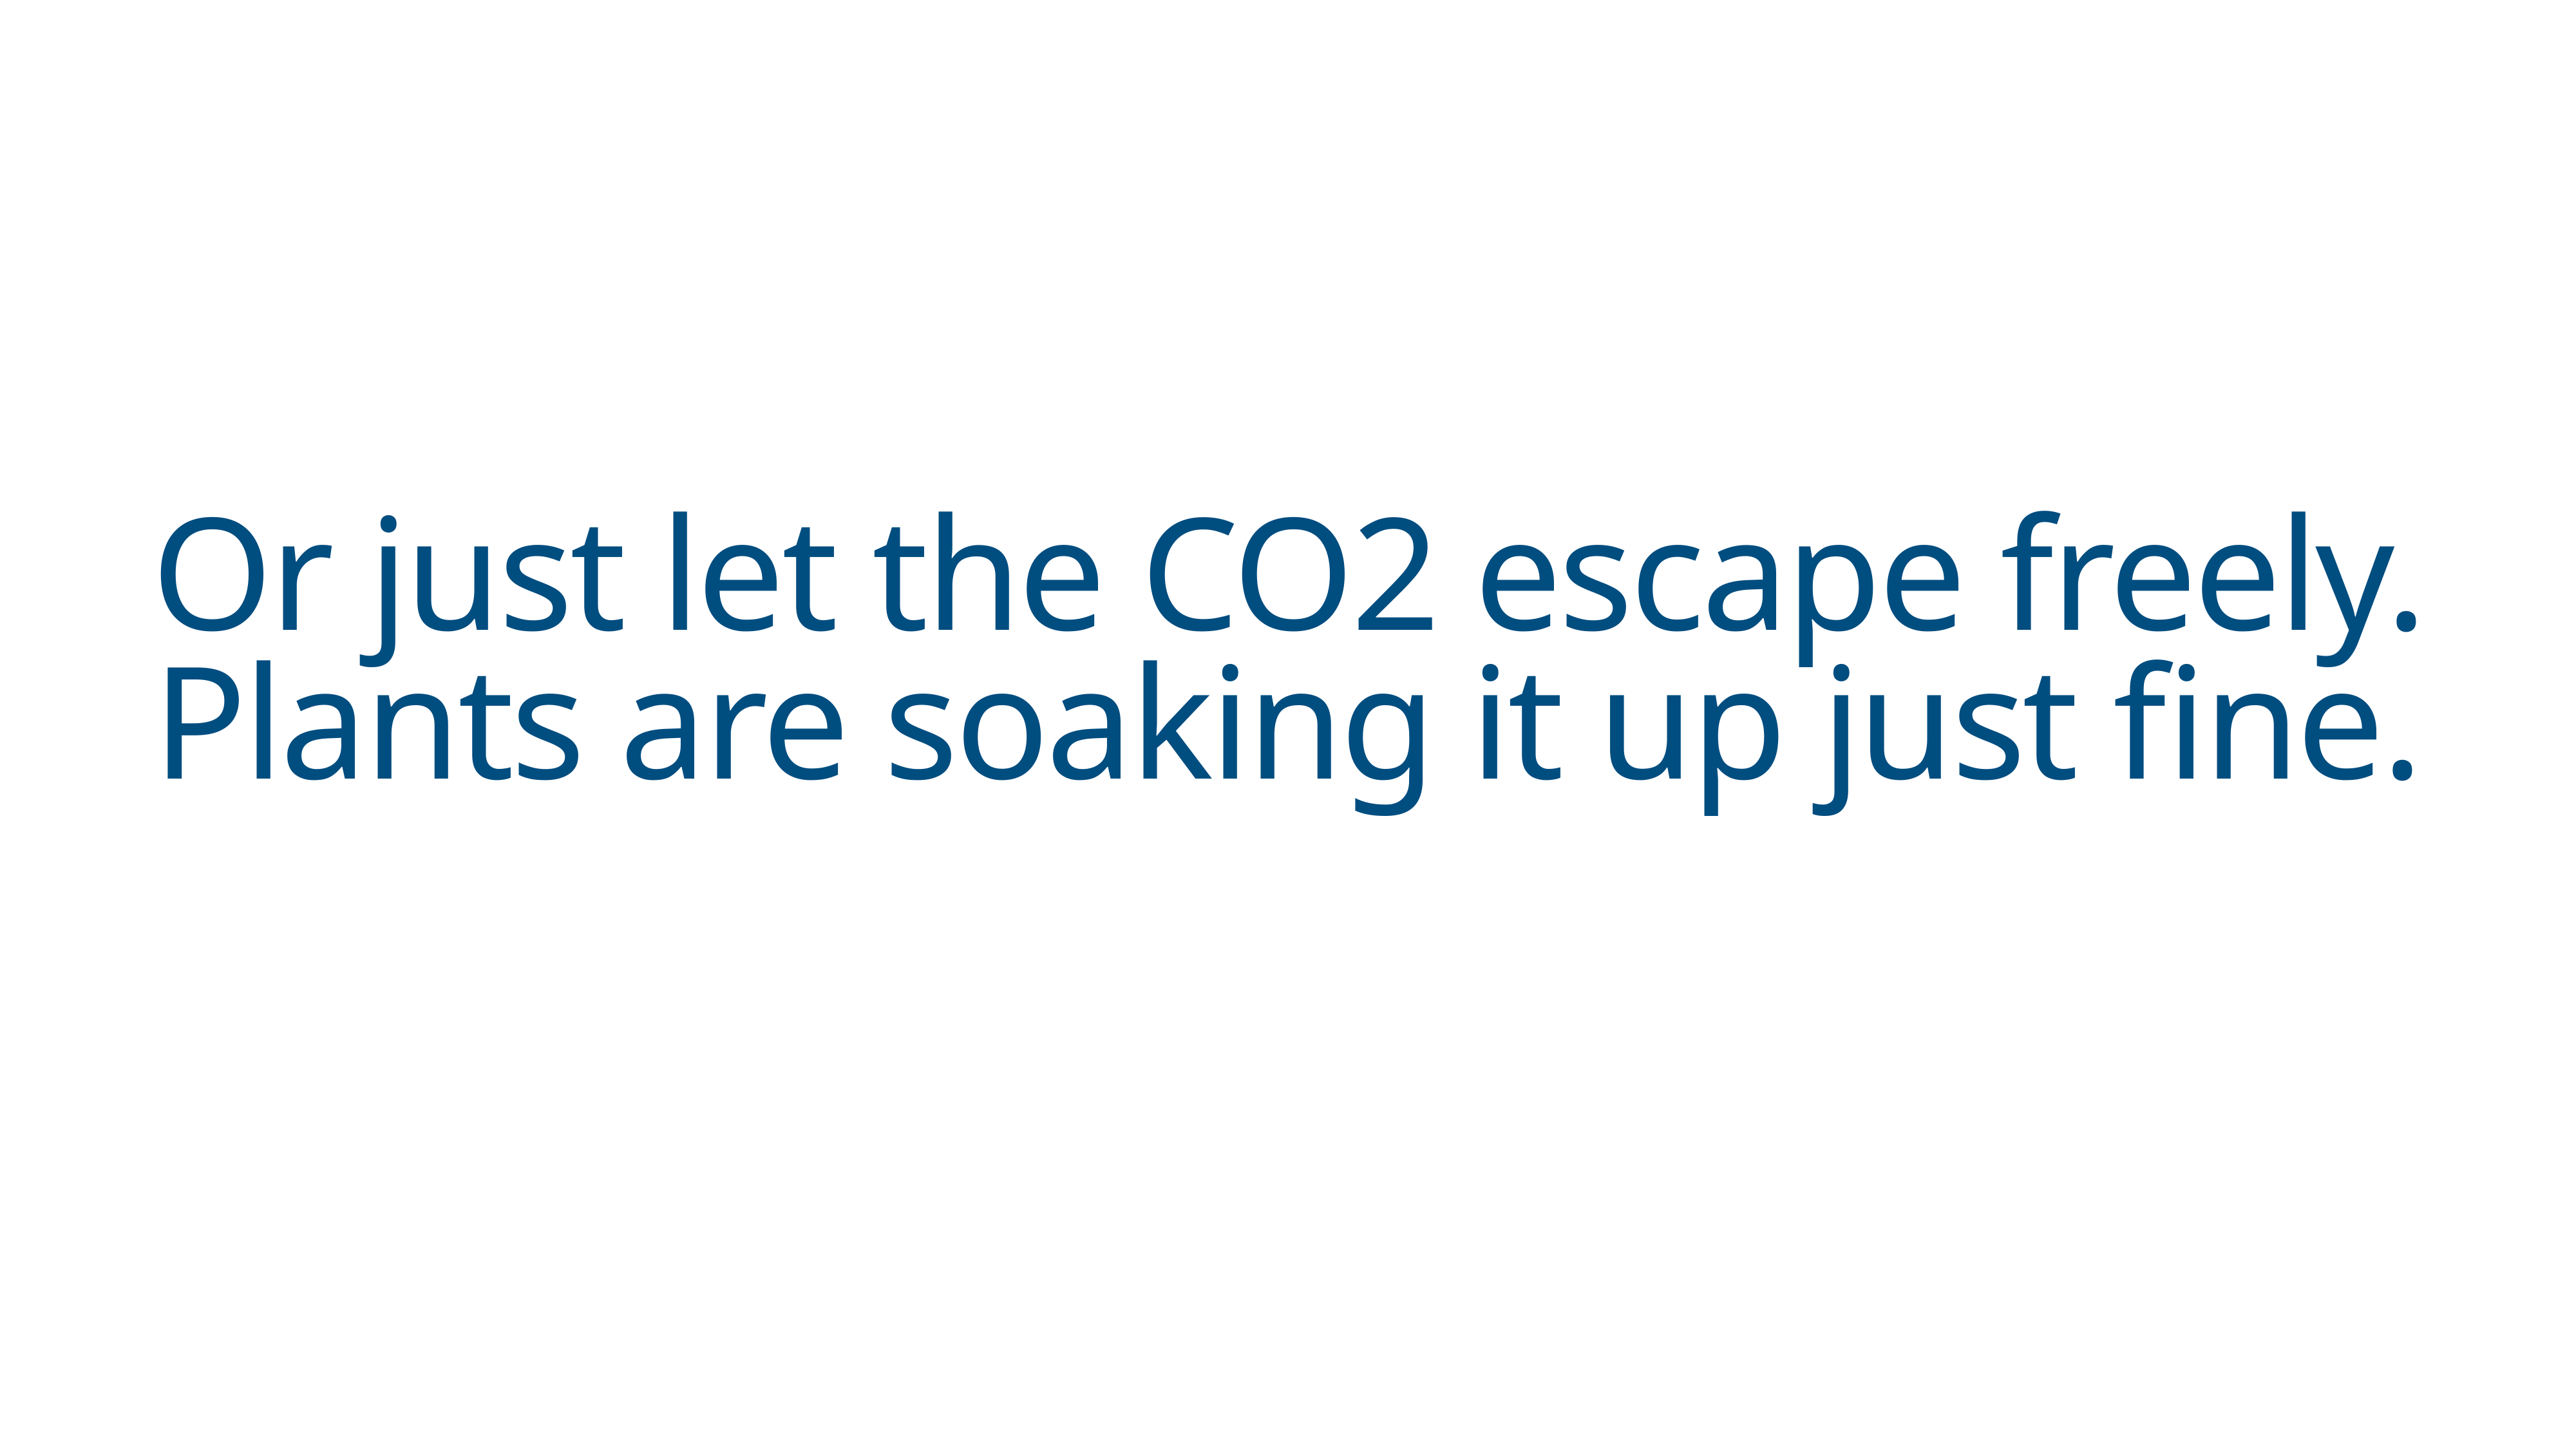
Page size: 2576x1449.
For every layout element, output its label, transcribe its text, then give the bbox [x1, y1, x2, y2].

list Or just let the CO2 escape freely. Plants are soaking it up just fine. [127, 455, 2449, 865]
